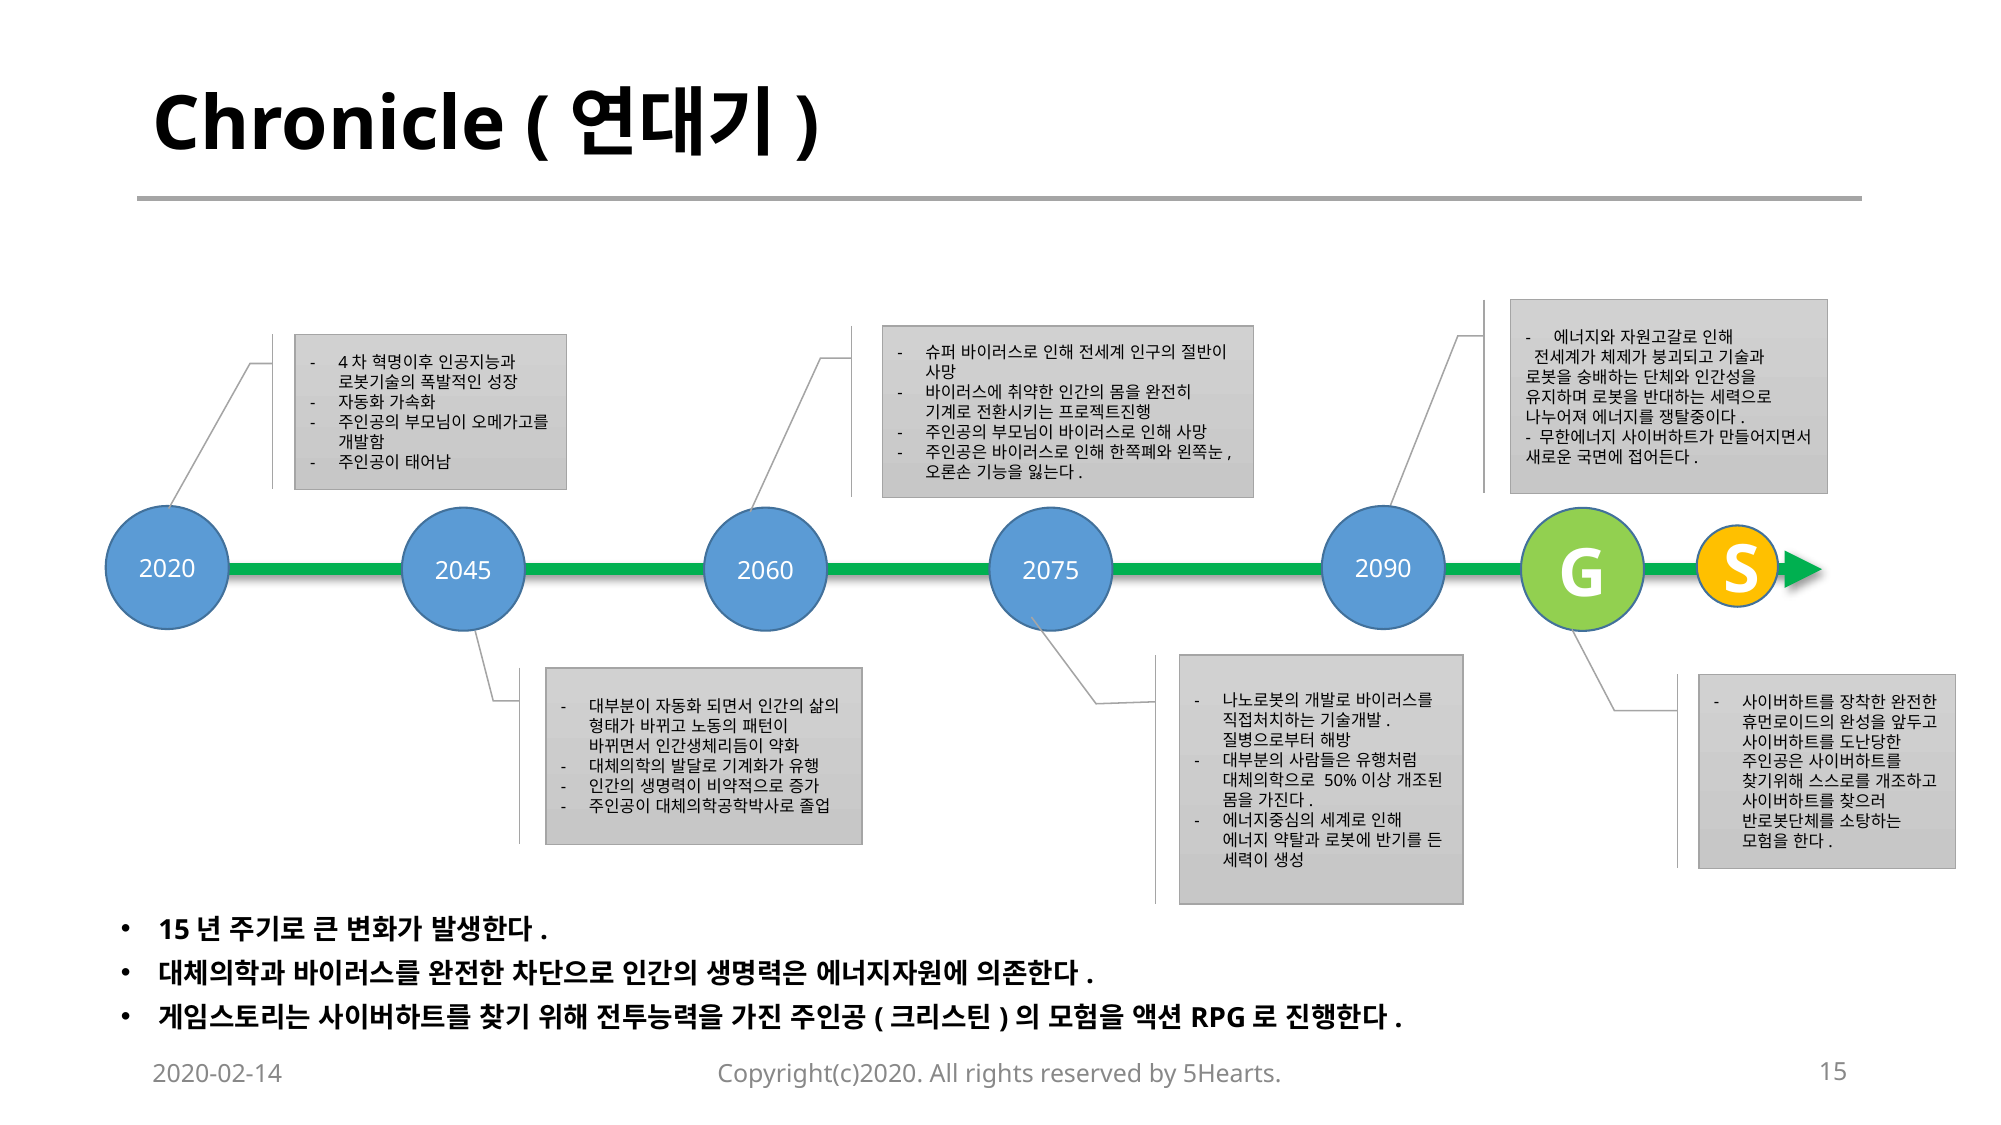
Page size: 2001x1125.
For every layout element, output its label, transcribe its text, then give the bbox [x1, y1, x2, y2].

text_box 2060 [705, 581, 826, 631]
text_box 2020 [105, 505, 229, 630]
footer Copyright(c)2020. All rights reserved by 5Hearts. [662, 1042, 1338, 1103]
text_box 4차 혁명이후 인공지능과 로봇기술의 폭발적인 성장 자동화 가속화 주인공의 부모님이 오메가고를 개발함 주인공이 태어남 [295, 334, 567, 490]
text_box 슈퍼 바이러스로 인해 전세계 인구의 절반이 사망 바이러스에 취약한 인간의 몸을 완전히 기계로 전환시키는 프로젝트진행 주인공의 부모님이 바이러스로 인해 사망 주인공은 바이러스로 인해 한쪽폐와 왼쪽눈, 오론손 기능을 잃는다. [882, 325, 1254, 498]
title Chronicle (연대기) [137, 59, 1863, 191]
text_box 나노로봇의 개발로 바이러스를 직접처치하는 기술개발. 질병으로부터 해방 대부분의 사람들은 유행처럼 대체의학으로 50%이상 개조된 몸을 가진다. 에너지중심의 세계로 인해 에너지 약탈과 로봇에 반기를 든 세력이 생성 [1179, 655, 1464, 905]
text_box 2045 [403, 581, 524, 631]
text_box 대부분이 자동화 되면서 인간의 삶의 형태가 바뀌고 노동의 패턴이 바뀌면서 인간생체리듬이 약화 대체의학의 발달로 기계화가 유행 인간의 생명력이 비약적으로 증가 주인공이 대체의학공학박사로 졸업 [545, 667, 863, 845]
text_box S [1696, 525, 1779, 568]
text_box G [1522, 581, 1643, 631]
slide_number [137, 1042, 588, 1103]
text_box 2060 [704, 507, 828, 568]
slide_number 15 [1412, 1042, 1863, 1103]
text_box G [1521, 507, 1644, 568]
text_box 2075 [990, 581, 1112, 631]
text_box S [1699, 581, 1776, 607]
text_box 2045 [401, 507, 525, 568]
text_box 사이버하트를 장착한 완전한 휴먼로이드의 완성을 앞두고 사이버하트를 도난당한 주인공은 사이버하트를 찾기위해 스스로를 개조하고 사이버하트를 찾으러 반로봇단체를 소탕하는 모험을 한다. [1699, 674, 1956, 869]
text_box 에너지와 자원고갈로 인해 전세계가 체제가 붕괴되고 기술과 로봇을 숭배하는 단체와 인간성을 유지하며 로봇을 반대하는 세력으로 나누어져 에너지를 쟁탈중이다. - 무한에너지 사이버하트가 만들어지면서 새로운 국면에 접어든다. [1510, 299, 1828, 494]
text_box 2090 [1321, 505, 1445, 568]
list 15년 주기로 큰 변화가 발생한다. 대체의학과 바이러스를 완전한 차단으로 인간의 생명력은 에너지자원에 의존한다. 게임스토리는 사이버하트를 찾기 위해 전투능력을 가진 주인공(크리스틴)의 모험을 액션RPG로 진행한다. [105, 913, 1863, 1045]
text_box 2075 [989, 507, 1113, 568]
text_box 2090 [1323, 581, 1444, 630]
